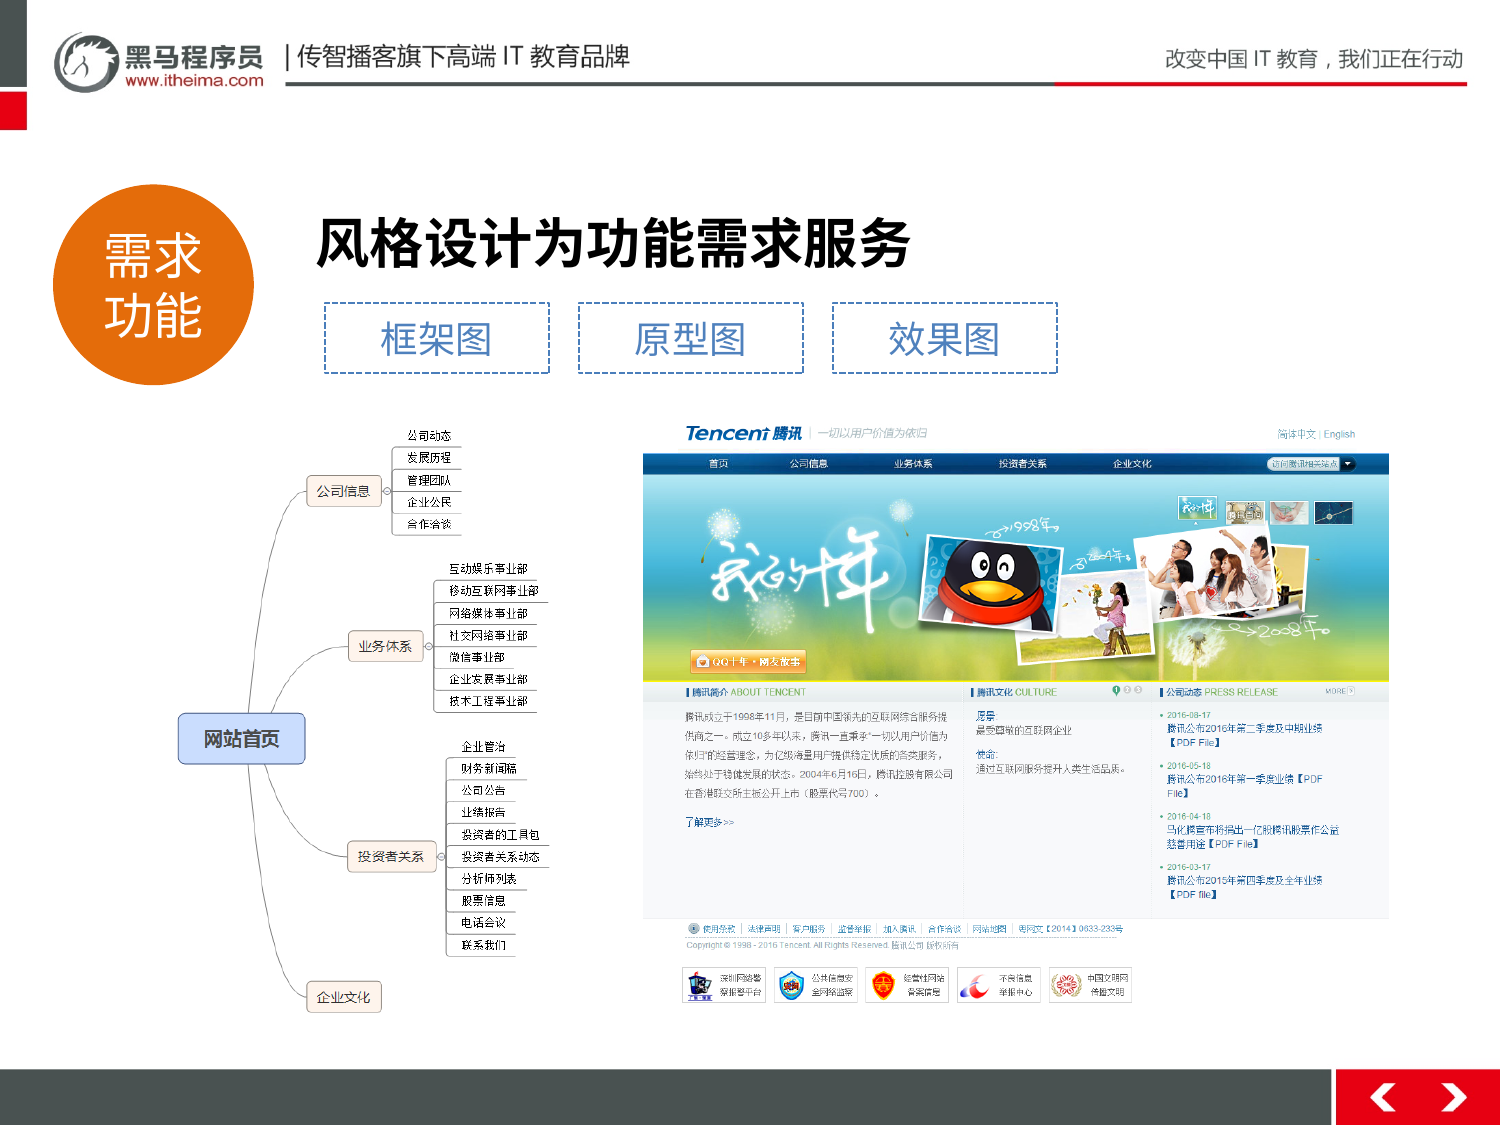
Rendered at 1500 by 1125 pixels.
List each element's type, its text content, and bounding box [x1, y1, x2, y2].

text_box 需求功能 [52, 183, 255, 386]
text_box 效果图 [832, 302, 1058, 374]
text_box 框架图 [324, 302, 550, 374]
text_box 原型图 [578, 302, 804, 374]
text_box 风格设计为功能需求服务 [301, 201, 1412, 282]
picture [0, 0, 1500, 1125]
